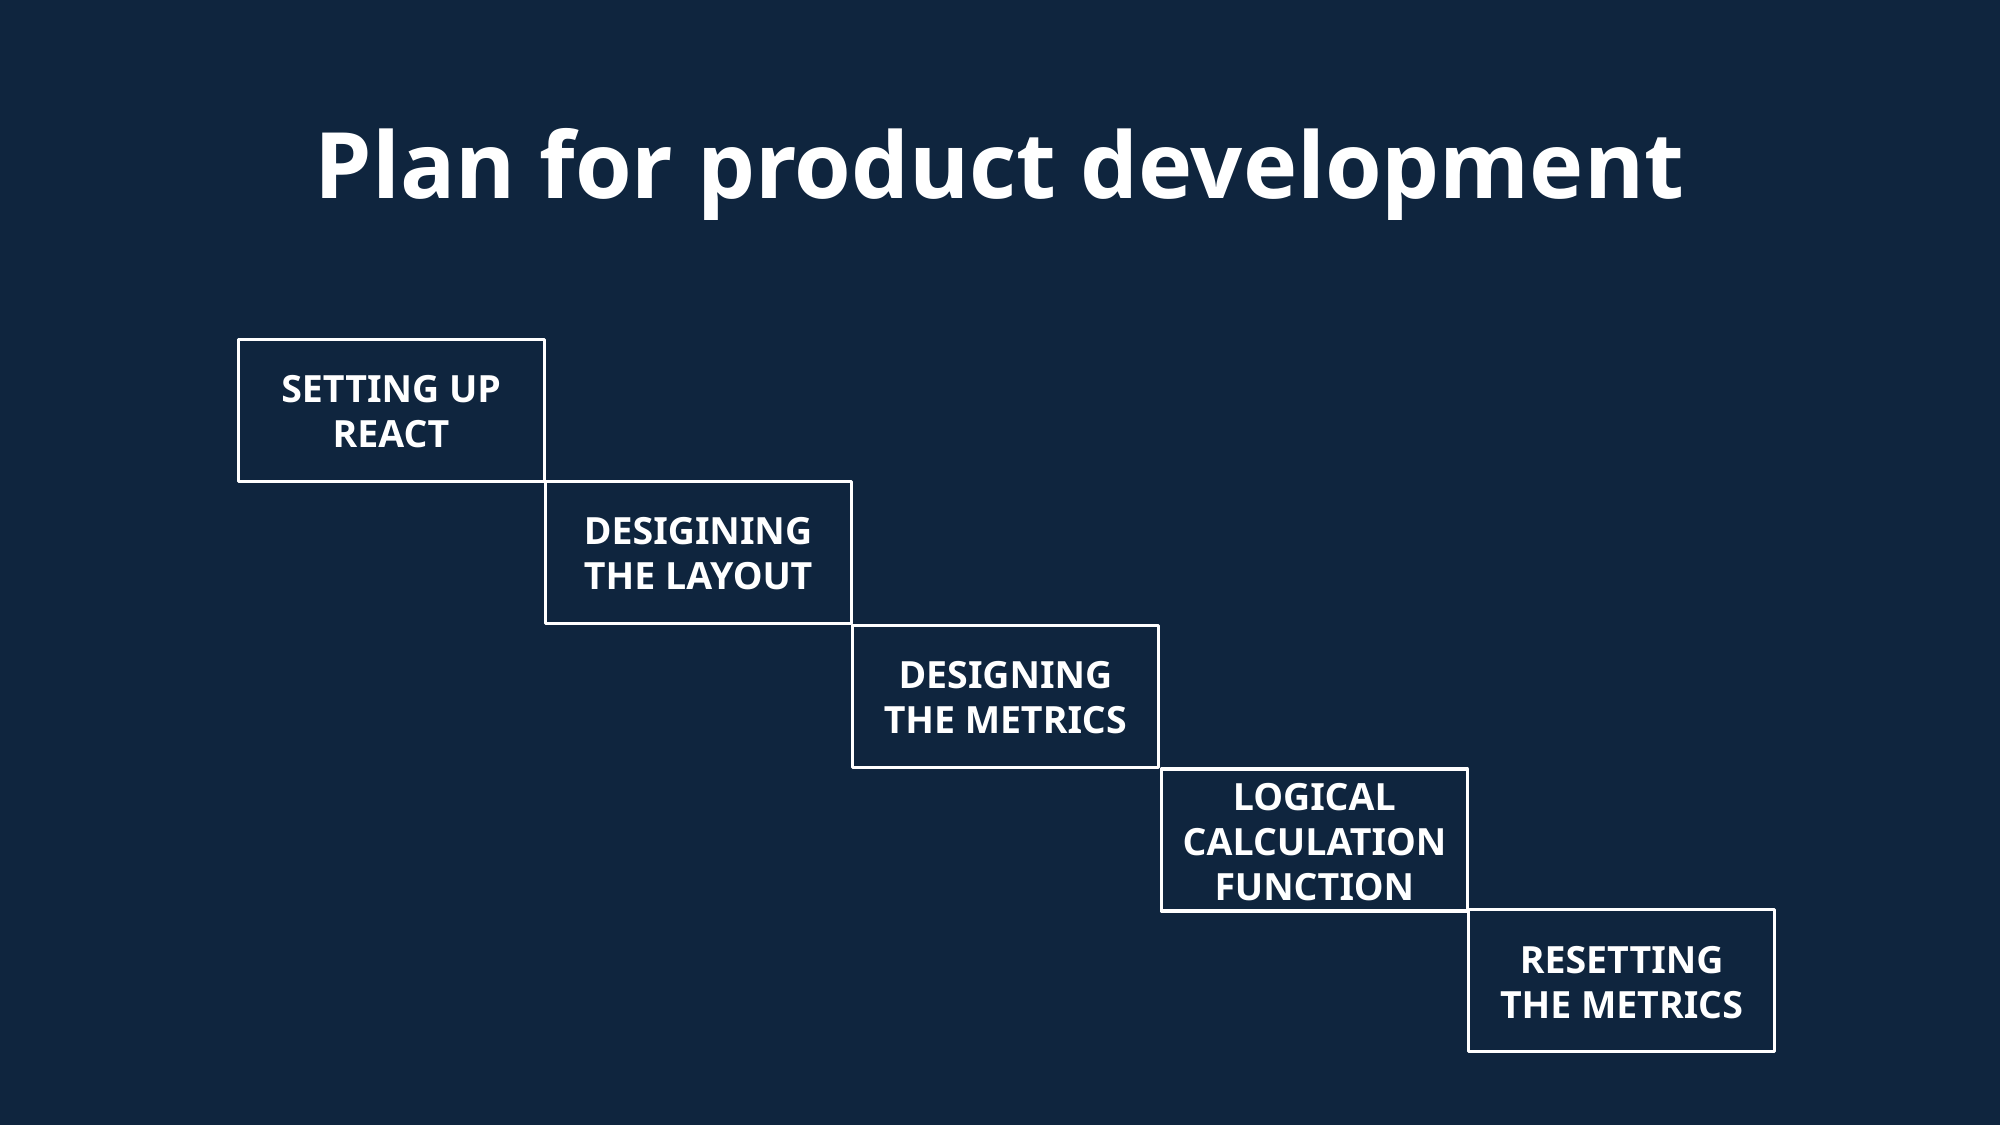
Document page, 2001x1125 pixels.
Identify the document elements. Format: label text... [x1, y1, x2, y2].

list LOGICAL CALCULATION FUNCTION [1160, 767, 1469, 913]
list RESETTING THE METRICS [1467, 908, 1776, 1053]
list DESIGINING THE LAYOUT [544, 480, 853, 625]
list DESIGNING THE METRICS [851, 624, 1160, 769]
list SETTING UP REACT [237, 338, 546, 483]
title Plan for product development [137, 59, 1863, 278]
